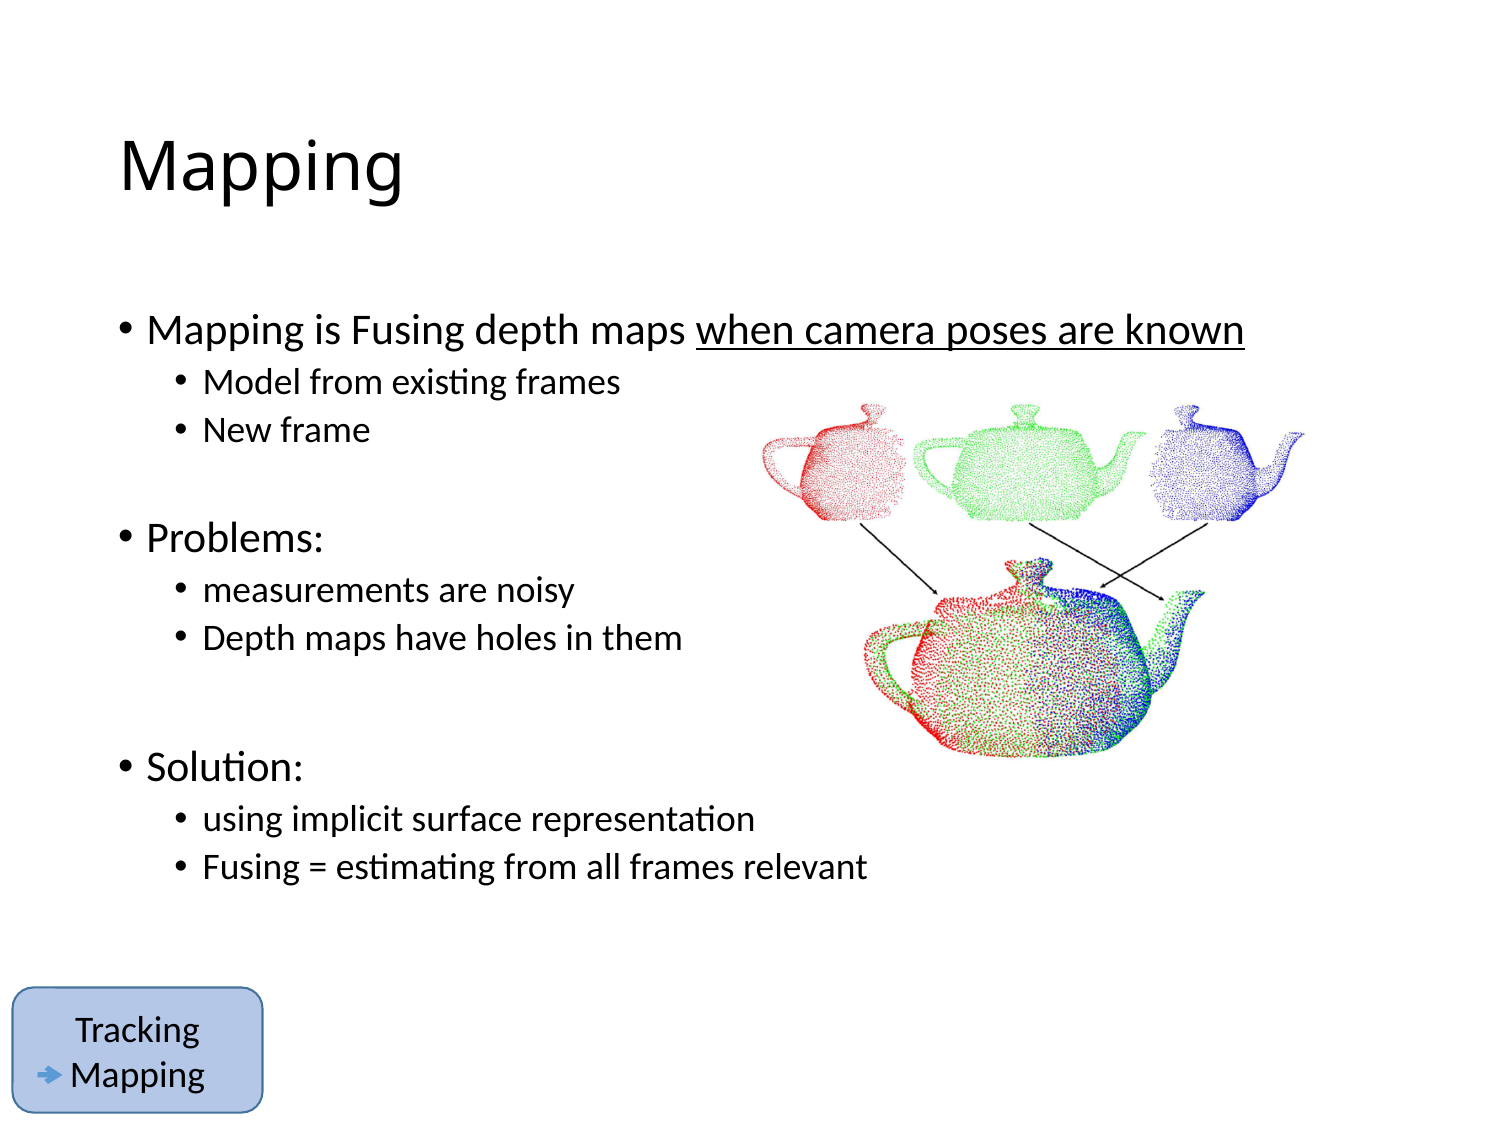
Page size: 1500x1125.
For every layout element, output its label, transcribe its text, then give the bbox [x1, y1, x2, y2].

title Mapping [103, 59, 1397, 278]
picture [760, 402, 1307, 761]
list Mapping is Fusing depth maps when camera poses are known Model from existing frames New frame Problems: measurements are noisy Depth maps have holes in them Solution: using implicit surface representation Fusing = estimating from all frames relevant [103, 299, 1397, 1014]
text_box Tracking Mapping [11, 986, 264, 1114]
